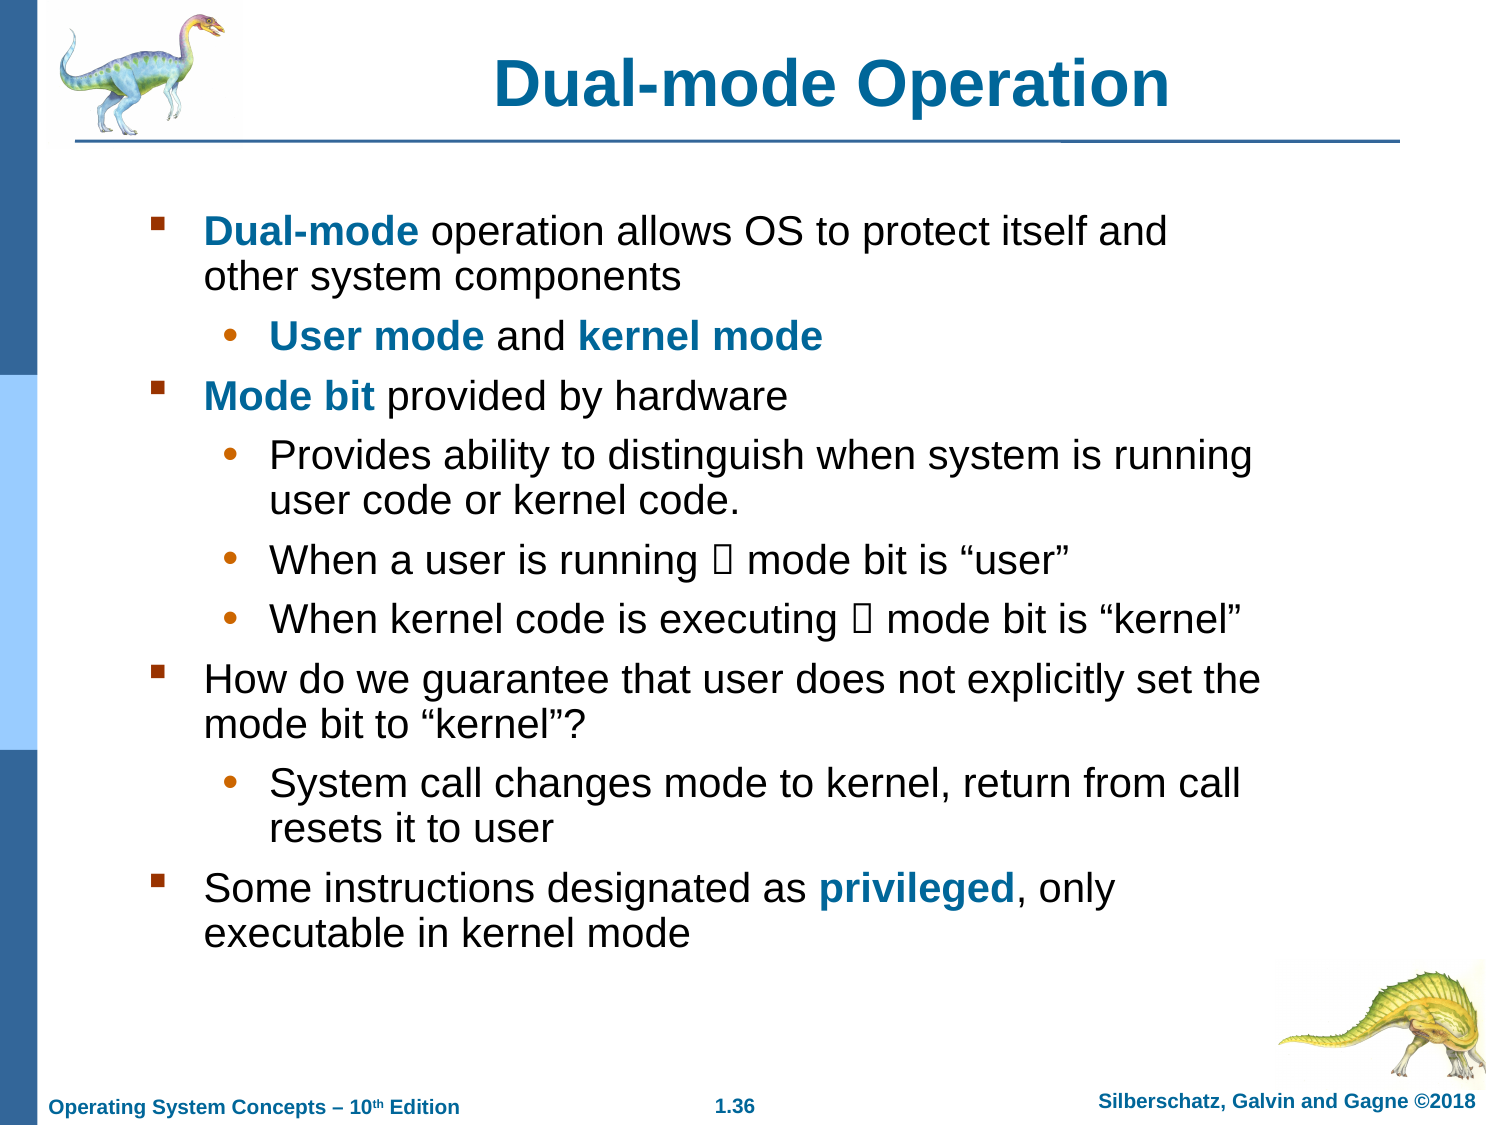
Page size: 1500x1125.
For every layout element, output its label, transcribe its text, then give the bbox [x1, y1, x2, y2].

list Dual-mode operation allows OS to protect itself and other system components User mode and kernel mode Mode bit provided by hardware Provides ability to distinguish when system is running user code or kernel code. When a user is running  mode bit is “user” When kernel code is executing  mode bit is “kernel” How do we guarantee that user does not explicitly set the mode bit to “kernel”? System call changes mode to kernel, return from call resets it to user Some instructions designated as privileged, only executable in kernel mode [132, 202, 1283, 961]
picture [1275, 959, 1486, 1090]
picture [46, 0, 243, 149]
title Dual-mode Operation [193, 32, 1472, 128]
